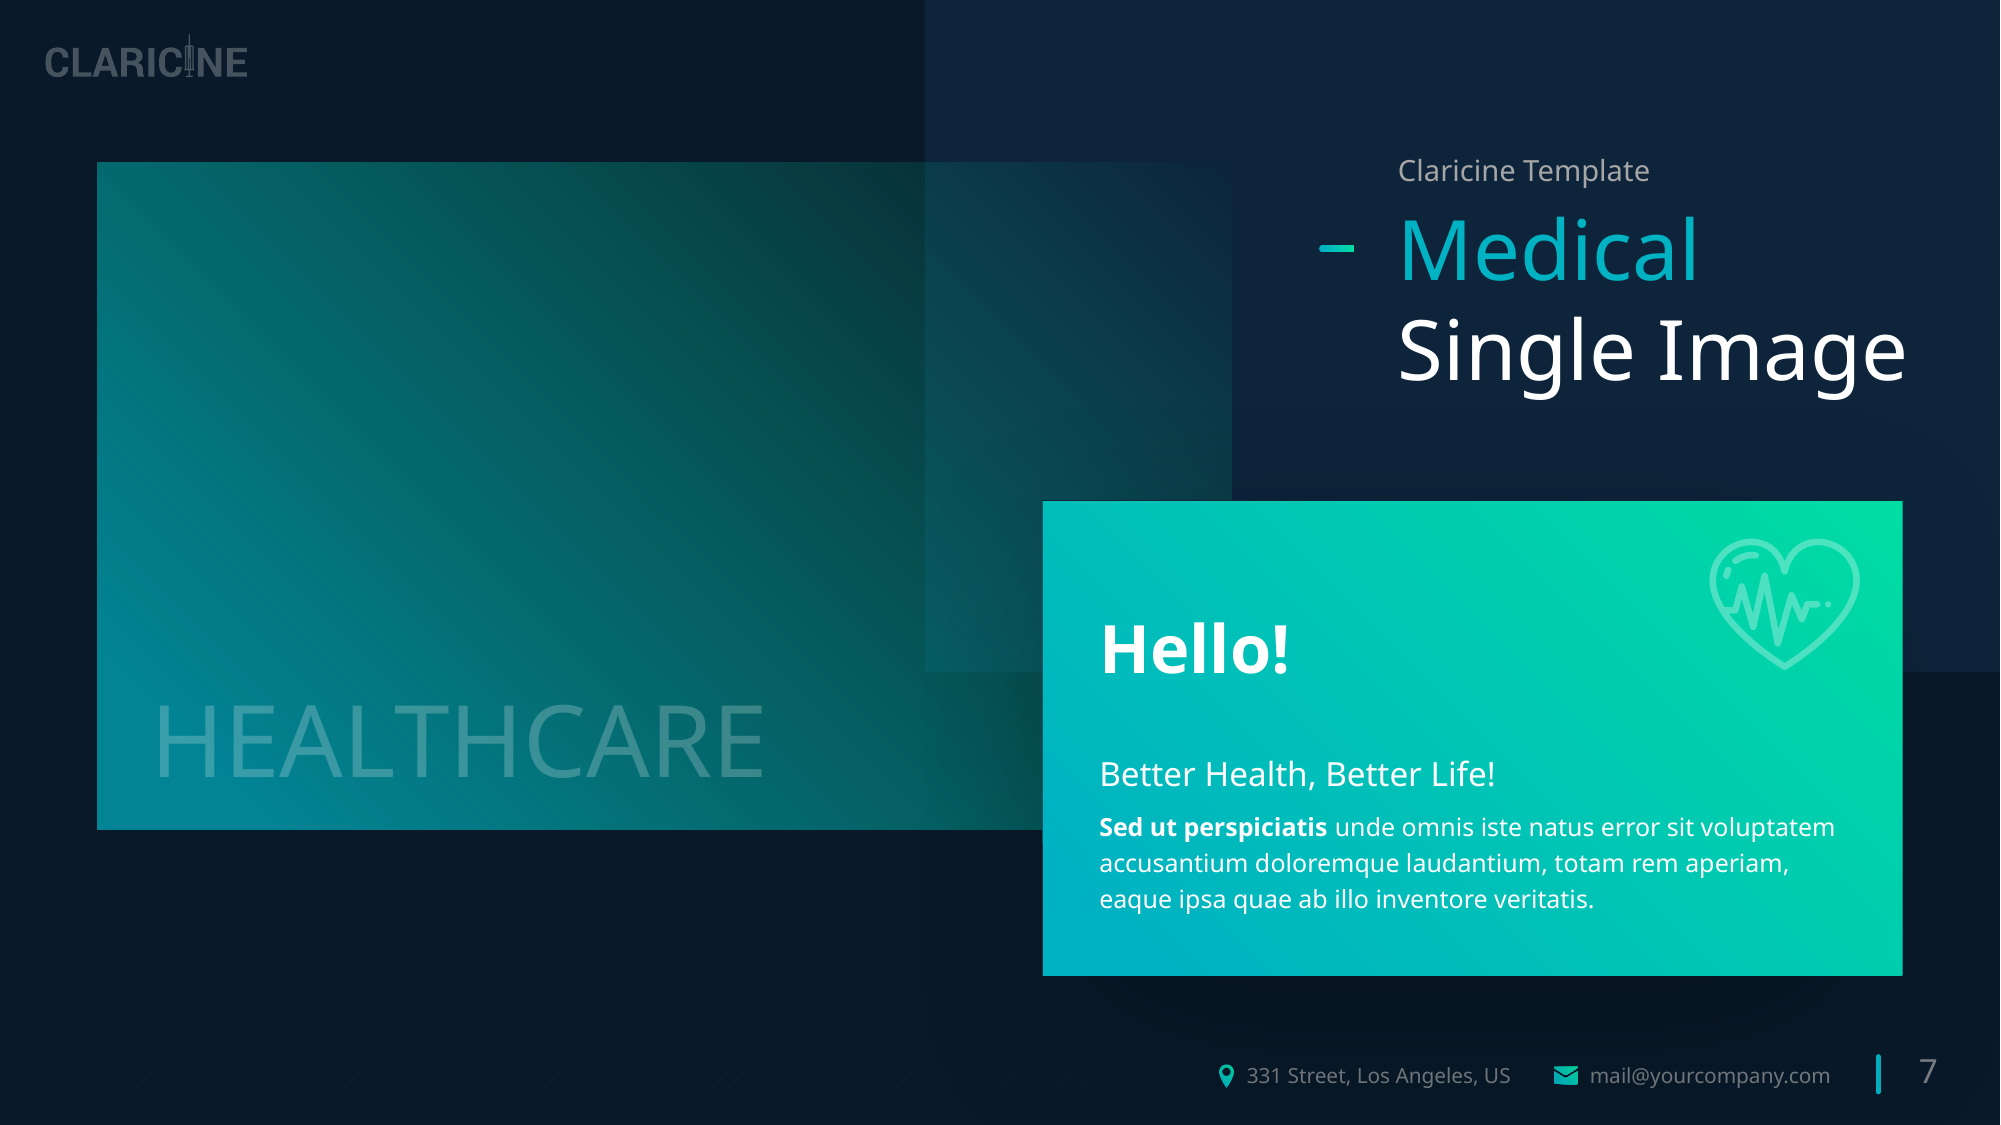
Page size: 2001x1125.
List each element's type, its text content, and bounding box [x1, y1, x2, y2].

text_box [1041, 499, 1903, 977]
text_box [1084, 740, 1861, 920]
picture [97, 162, 1232, 830]
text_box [1709, 538, 1860, 670]
text_box Hello! [1232, 589, 1320, 695]
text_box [1383, 144, 1939, 408]
text_box [1318, 243, 1356, 254]
